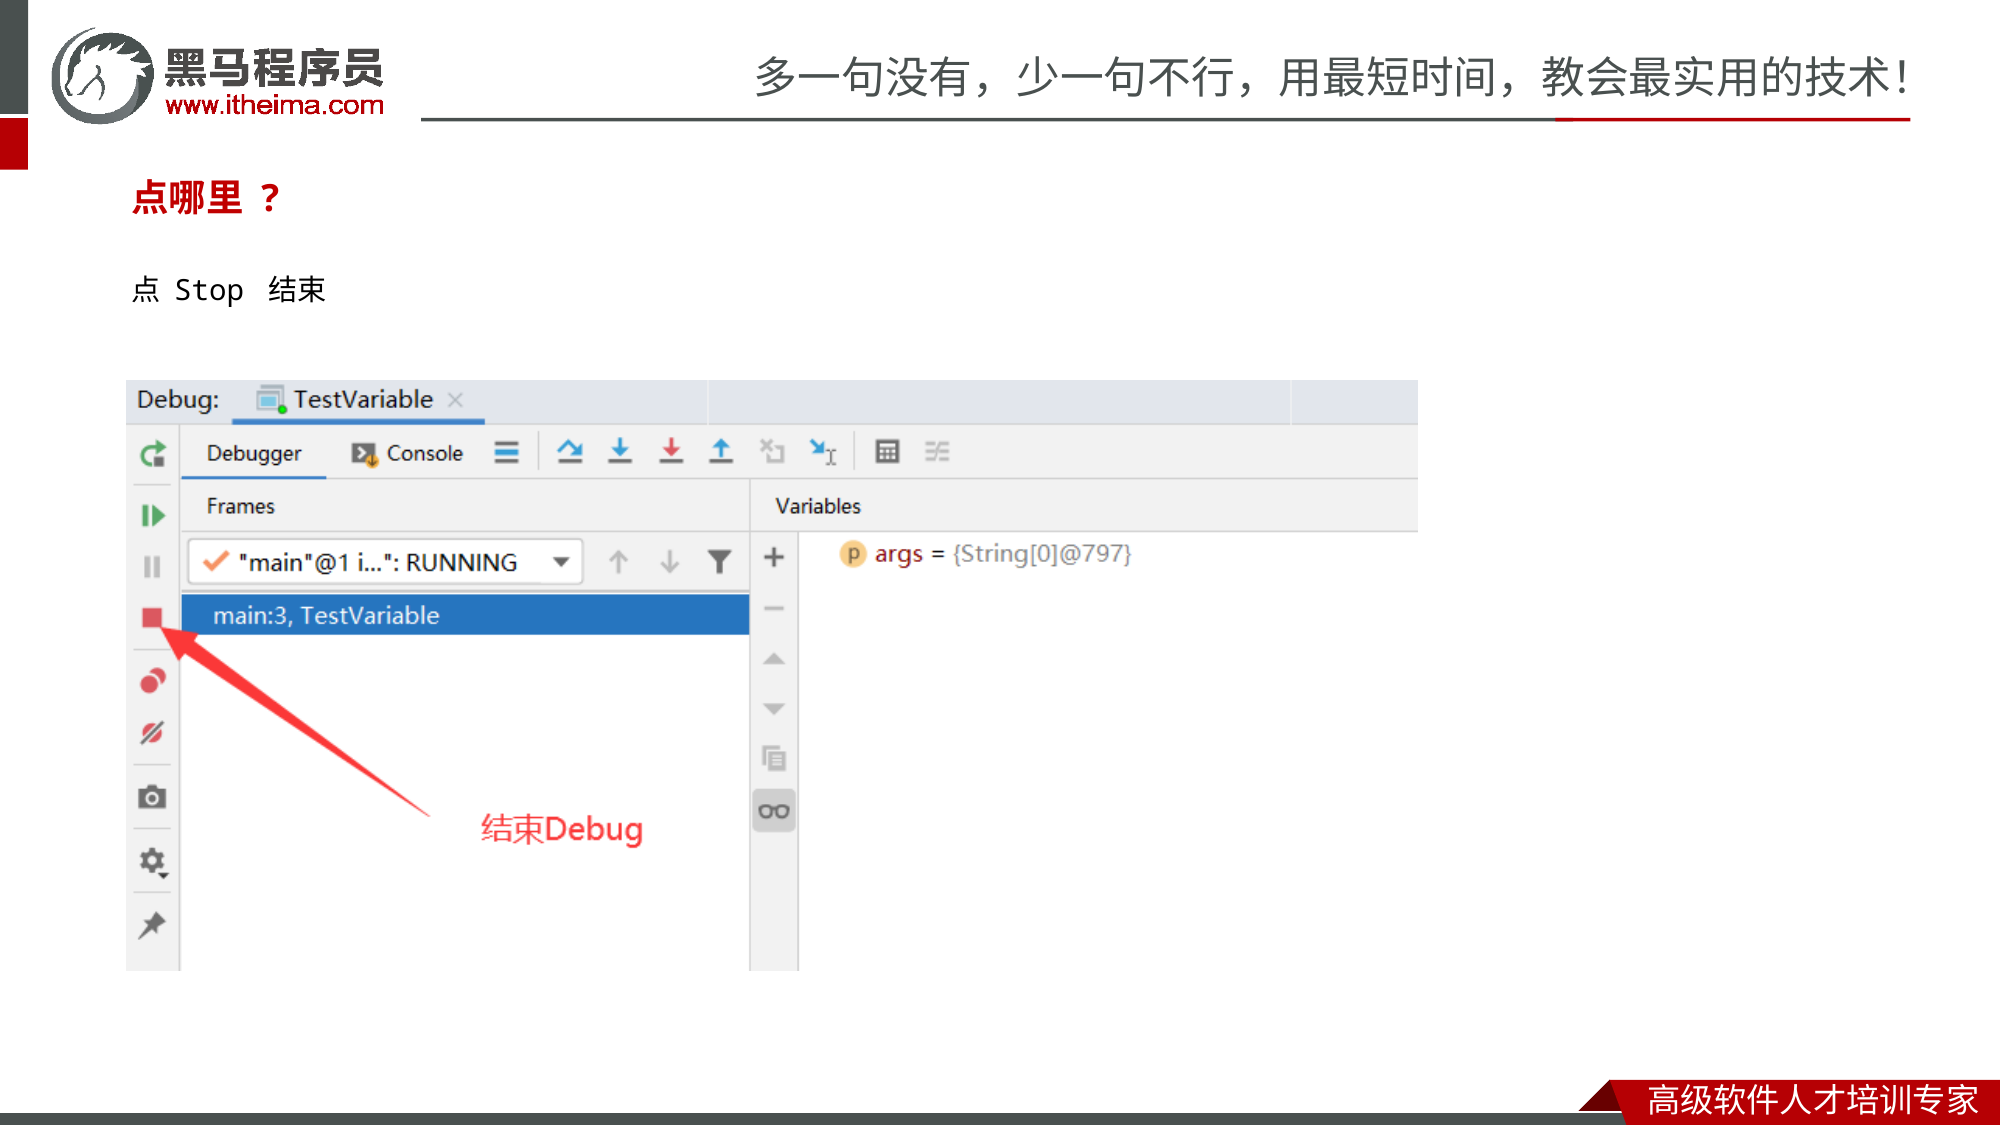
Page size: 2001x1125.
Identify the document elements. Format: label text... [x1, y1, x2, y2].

title [116, 40, 1556, 125]
picture [125, 379, 1418, 971]
list 点哪里 ? [116, 154, 1880, 239]
picture [50, 26, 384, 125]
text_box 点 Stop 结束 [116, 246, 1862, 314]
